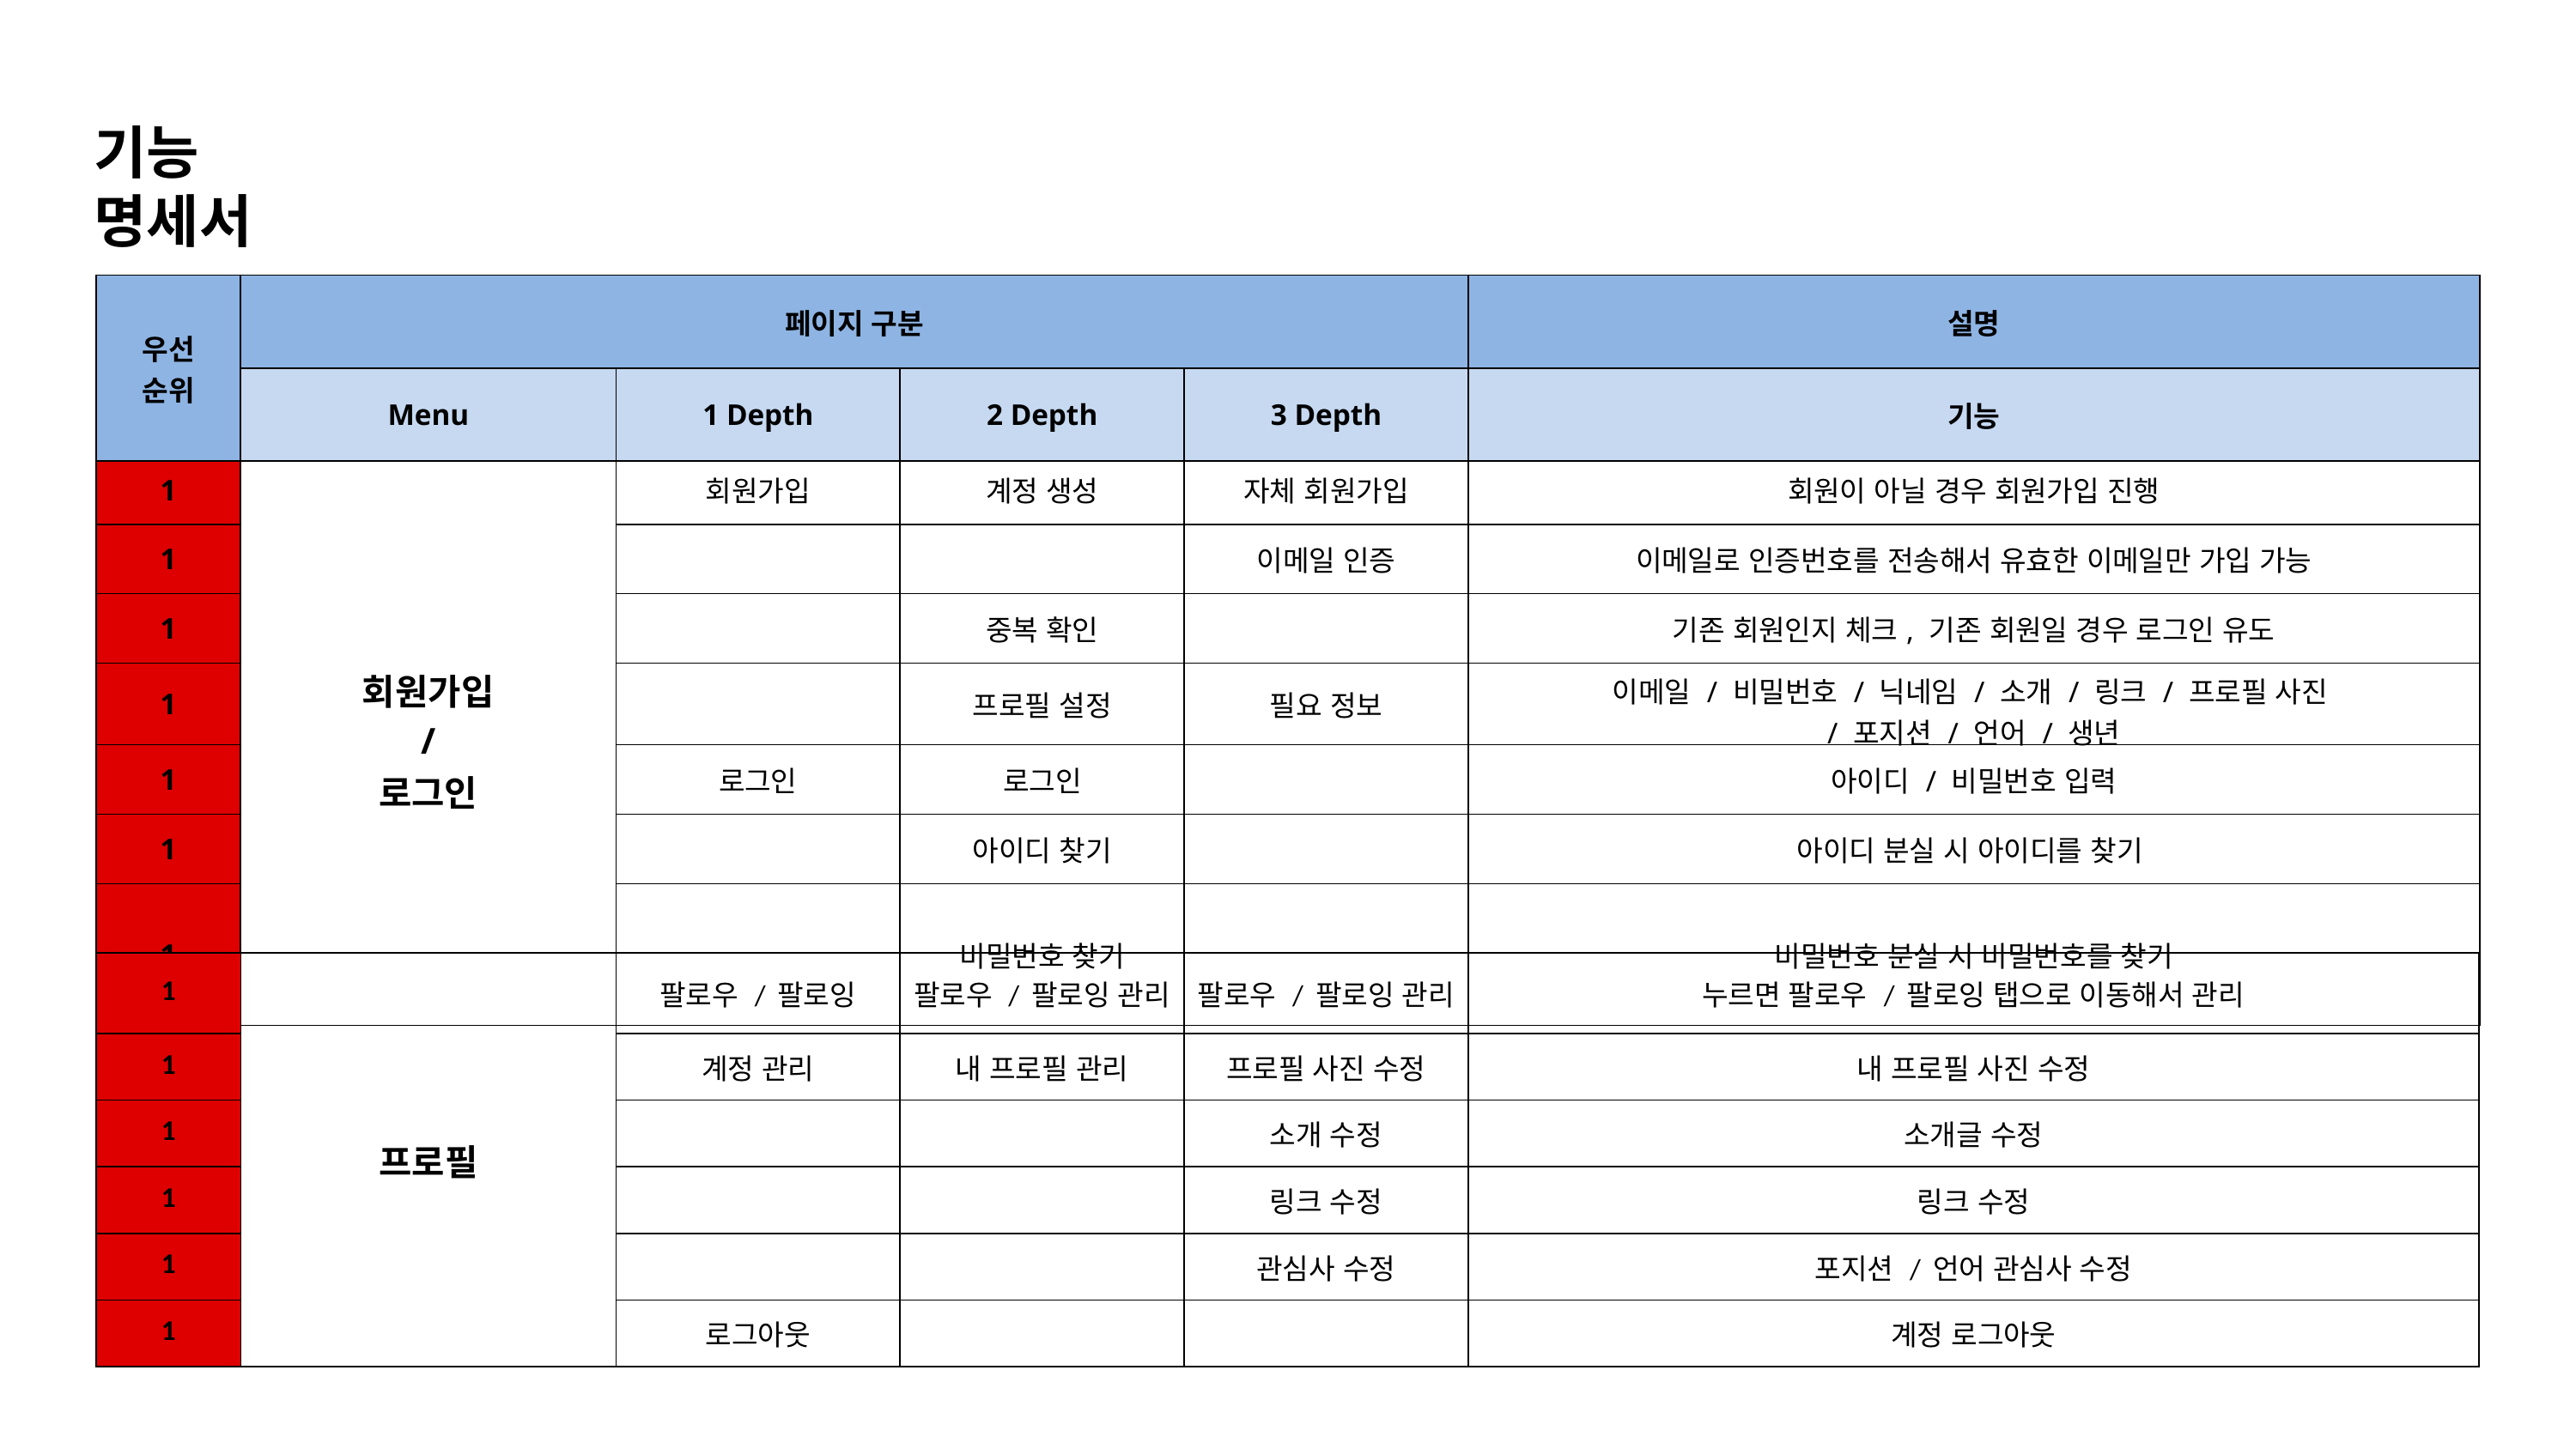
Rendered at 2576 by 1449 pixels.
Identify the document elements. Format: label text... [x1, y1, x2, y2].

table_cell 관심사 수정 [1185, 1234, 1467, 1300]
table_cell [1185, 745, 1467, 814]
table_cell 2 Depth [901, 369, 1183, 460]
table_header 1 [97, 462, 240, 524]
table_cell [617, 815, 899, 883]
table_cell 로그인 [617, 745, 899, 814]
table_cell [901, 525, 1183, 593]
table_cell 1 Depth [617, 369, 899, 460]
table_cell 링크 수정 [1469, 1167, 2478, 1233]
table_cell 3 Depth [1185, 369, 1467, 460]
text_box 기능 명세서 [81, 110, 370, 260]
table_cell 이메일로 인증번호를 전송해서 유효한 이메일만 가입 가능 [1469, 525, 2479, 593]
table_header 계정 생성 [901, 462, 1183, 524]
table_cell [901, 1300, 1183, 1366]
table_cell 기존 회원인지 체크, 기존 회원일 경우 로그인 유도 [1469, 594, 2479, 663]
table_cell 소개 수정 [1185, 1100, 1467, 1166]
table_header 팔로우 / 팔로잉 [617, 954, 899, 1033]
table_cell 1 [97, 884, 240, 952]
table_cell [617, 1100, 899, 1166]
table_cell 프로필 사진 수정 [1185, 1034, 1467, 1100]
table_header 팔로우 / 팔로잉 관리 [1185, 954, 1467, 1033]
table_cell [901, 1234, 1183, 1300]
table_cell [617, 664, 899, 744]
table_cell [617, 884, 899, 952]
table_cell 아이디 찾기 [901, 815, 1183, 883]
table_cell 아이디 분실 시 아이디를 찾기 [1469, 815, 2479, 883]
table_cell 비밀번호 찾기 [901, 884, 1183, 952]
table_cell [617, 594, 899, 663]
table_cell [901, 1167, 1183, 1233]
table_cell [617, 1234, 899, 1300]
table_cell 이메일 / 비밀번호 / 닉네임 / 소개 / 링크 / 프로필 사진 / 포지션 / 언어 / 생년 [1469, 664, 2479, 744]
table_cell 1 [97, 745, 240, 814]
table_header 팔로우 / 팔로잉 관리 [901, 954, 1183, 1033]
table_cell 내 프로필 사진 수정 [1469, 1034, 2478, 1100]
table_cell [617, 525, 899, 593]
table_cell 비밀번호 분실 시 비밀번호를 찾기 [1469, 884, 2479, 952]
table_cell 1 [97, 1234, 240, 1300]
table_cell 프로필 설정 [901, 664, 1183, 744]
table_cell 1 [97, 664, 240, 744]
table_header 회원이 아닐 경우 회원가입 진행 [1469, 462, 2479, 524]
table_cell 1 [97, 594, 240, 663]
table_cell 포지션 / 언어 관심사 수정 [1469, 1234, 2478, 1300]
table_cell 소개글 수정 [1469, 1100, 2478, 1166]
table_cell [1185, 884, 1467, 952]
table_header 설명 [1469, 276, 2479, 367]
table_cell 1 [97, 1167, 240, 1233]
table_cell 로그인 [901, 745, 1183, 814]
table_cell 1 [97, 815, 240, 883]
table_cell 링크 수정 [1185, 1167, 1467, 1233]
table_header 회원가입 [617, 462, 899, 524]
table_cell [1185, 815, 1467, 883]
table_cell 필요 정보 [1185, 664, 1467, 744]
table_cell 1 [97, 525, 240, 593]
table_header 회원가입 / 로그인 [241, 462, 616, 952]
table_cell [1185, 1300, 1467, 1366]
table_header 프로필 [241, 954, 616, 1366]
table_cell 1 [97, 1100, 240, 1166]
table_cell 계정 로그아웃 [1469, 1300, 2478, 1366]
table_cell 로그아웃 [617, 1300, 899, 1366]
table_cell [901, 1100, 1183, 1166]
table_cell 이메일 인증 [1185, 525, 1467, 593]
table_cell 계정 관리 [617, 1034, 899, 1100]
table_cell 기능 [1469, 369, 2479, 460]
table_cell 중복 확인 [901, 594, 1183, 663]
table_header 누르면 팔로우 / 팔로잉 탭으로 이동해서 관리 [1469, 954, 2478, 1033]
table_cell 1 [97, 1034, 240, 1100]
table_header 1 [97, 954, 240, 1033]
table_cell [617, 1167, 899, 1233]
table_cell 1 [97, 1300, 240, 1366]
table_cell 내 프로필 관리 [901, 1034, 1183, 1100]
table_cell [1185, 594, 1467, 663]
table_header 자체 회원가입 [1185, 462, 1467, 524]
table_cell Menu [241, 369, 616, 460]
table_header 우선 순위 [97, 276, 240, 460]
table_cell 아이디 / 비밀번호 입력 [1469, 745, 2479, 814]
table_header 페이지 구분 [241, 276, 1467, 367]
